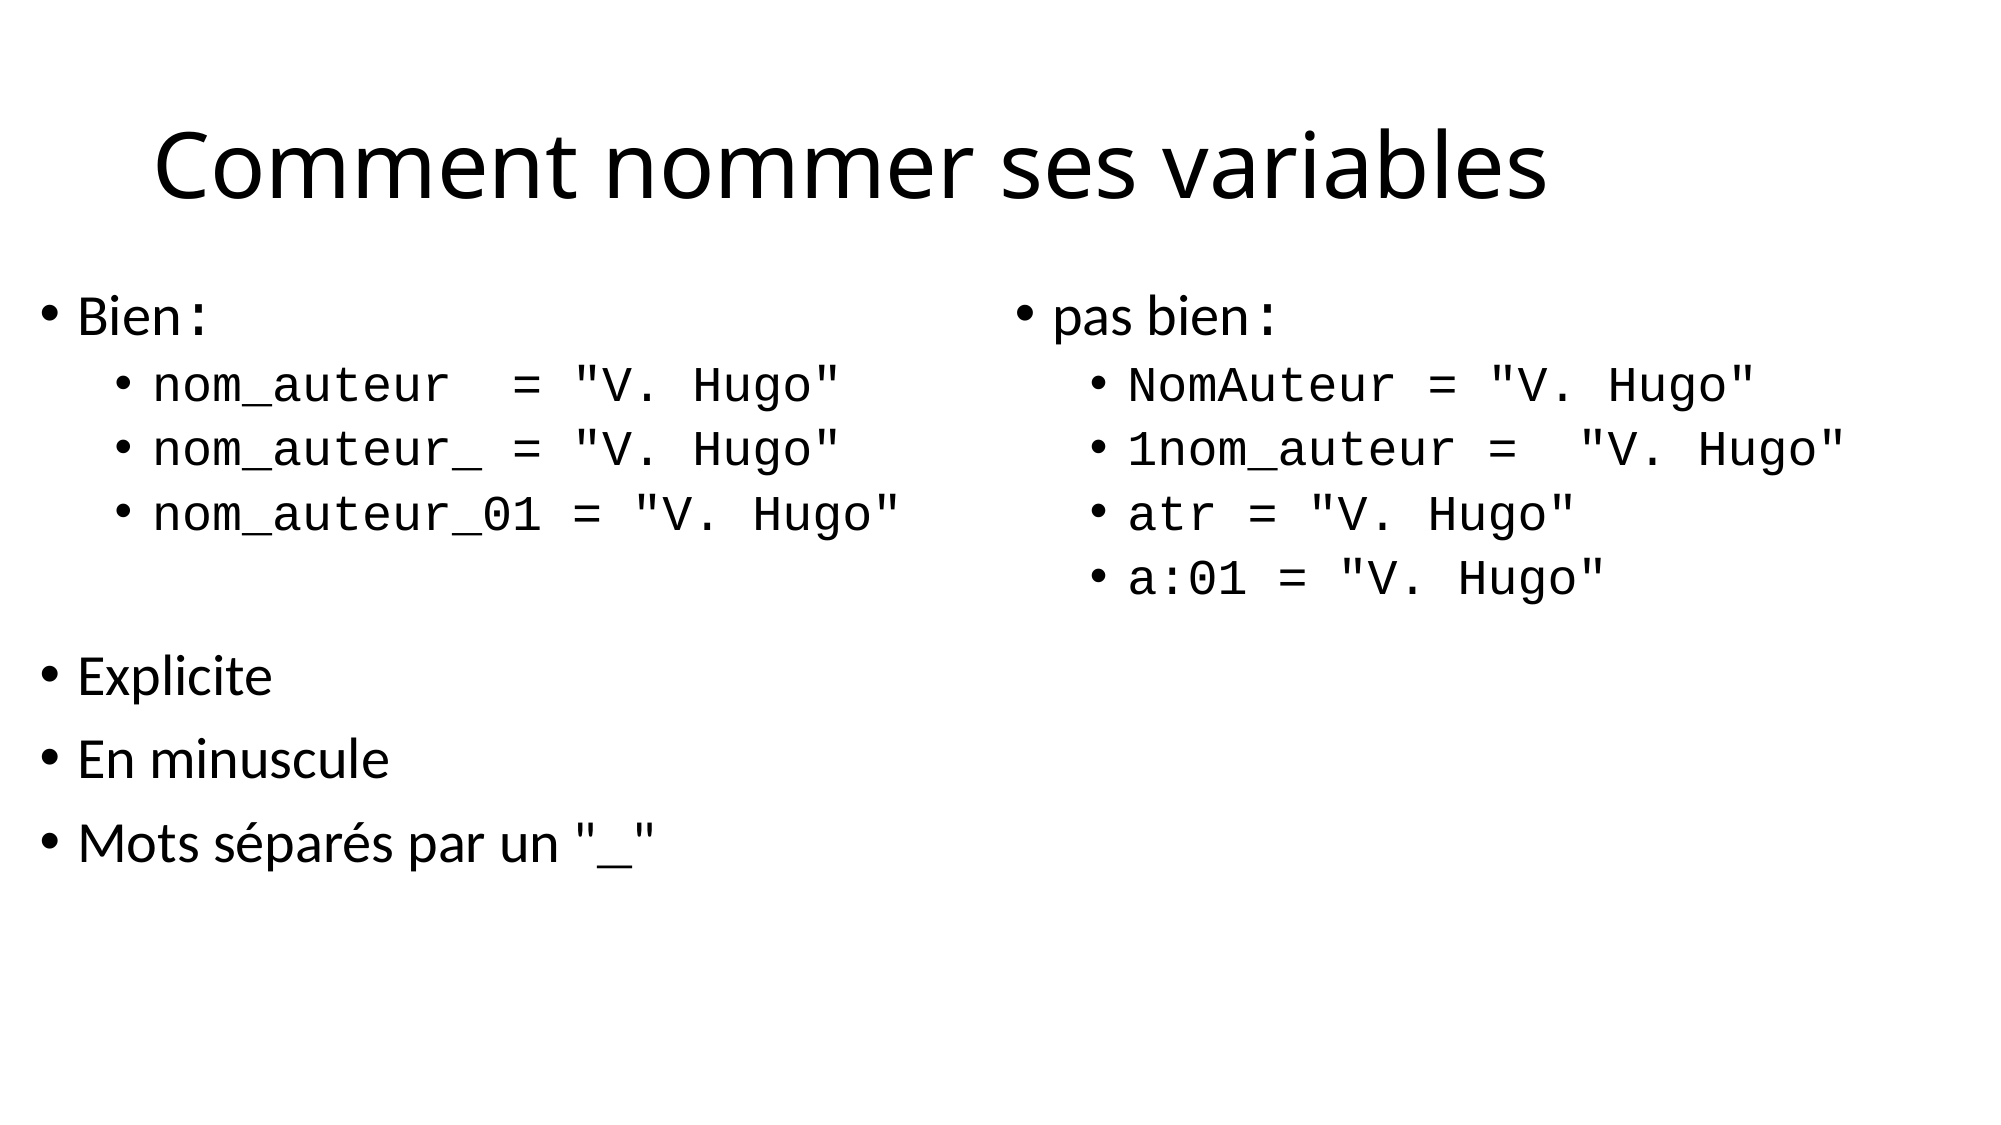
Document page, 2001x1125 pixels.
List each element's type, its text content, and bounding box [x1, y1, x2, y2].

text_box pas bien: NomAuteur = "V. Hugo" 1nom_auteur = "V. Hugo" atr = "V. Hugo" a:01 = "V. Hugo" [999, 277, 1964, 703]
title Comment nommer ses variables [137, 59, 1863, 278]
list Bien: nom_auteur = "V. Hugo" nom_auteur_ = "V. Hugo" nom_auteur_01 = "V. Hugo" Explicite En minuscule Mots séparés par un "_" [24, 277, 988, 959]
